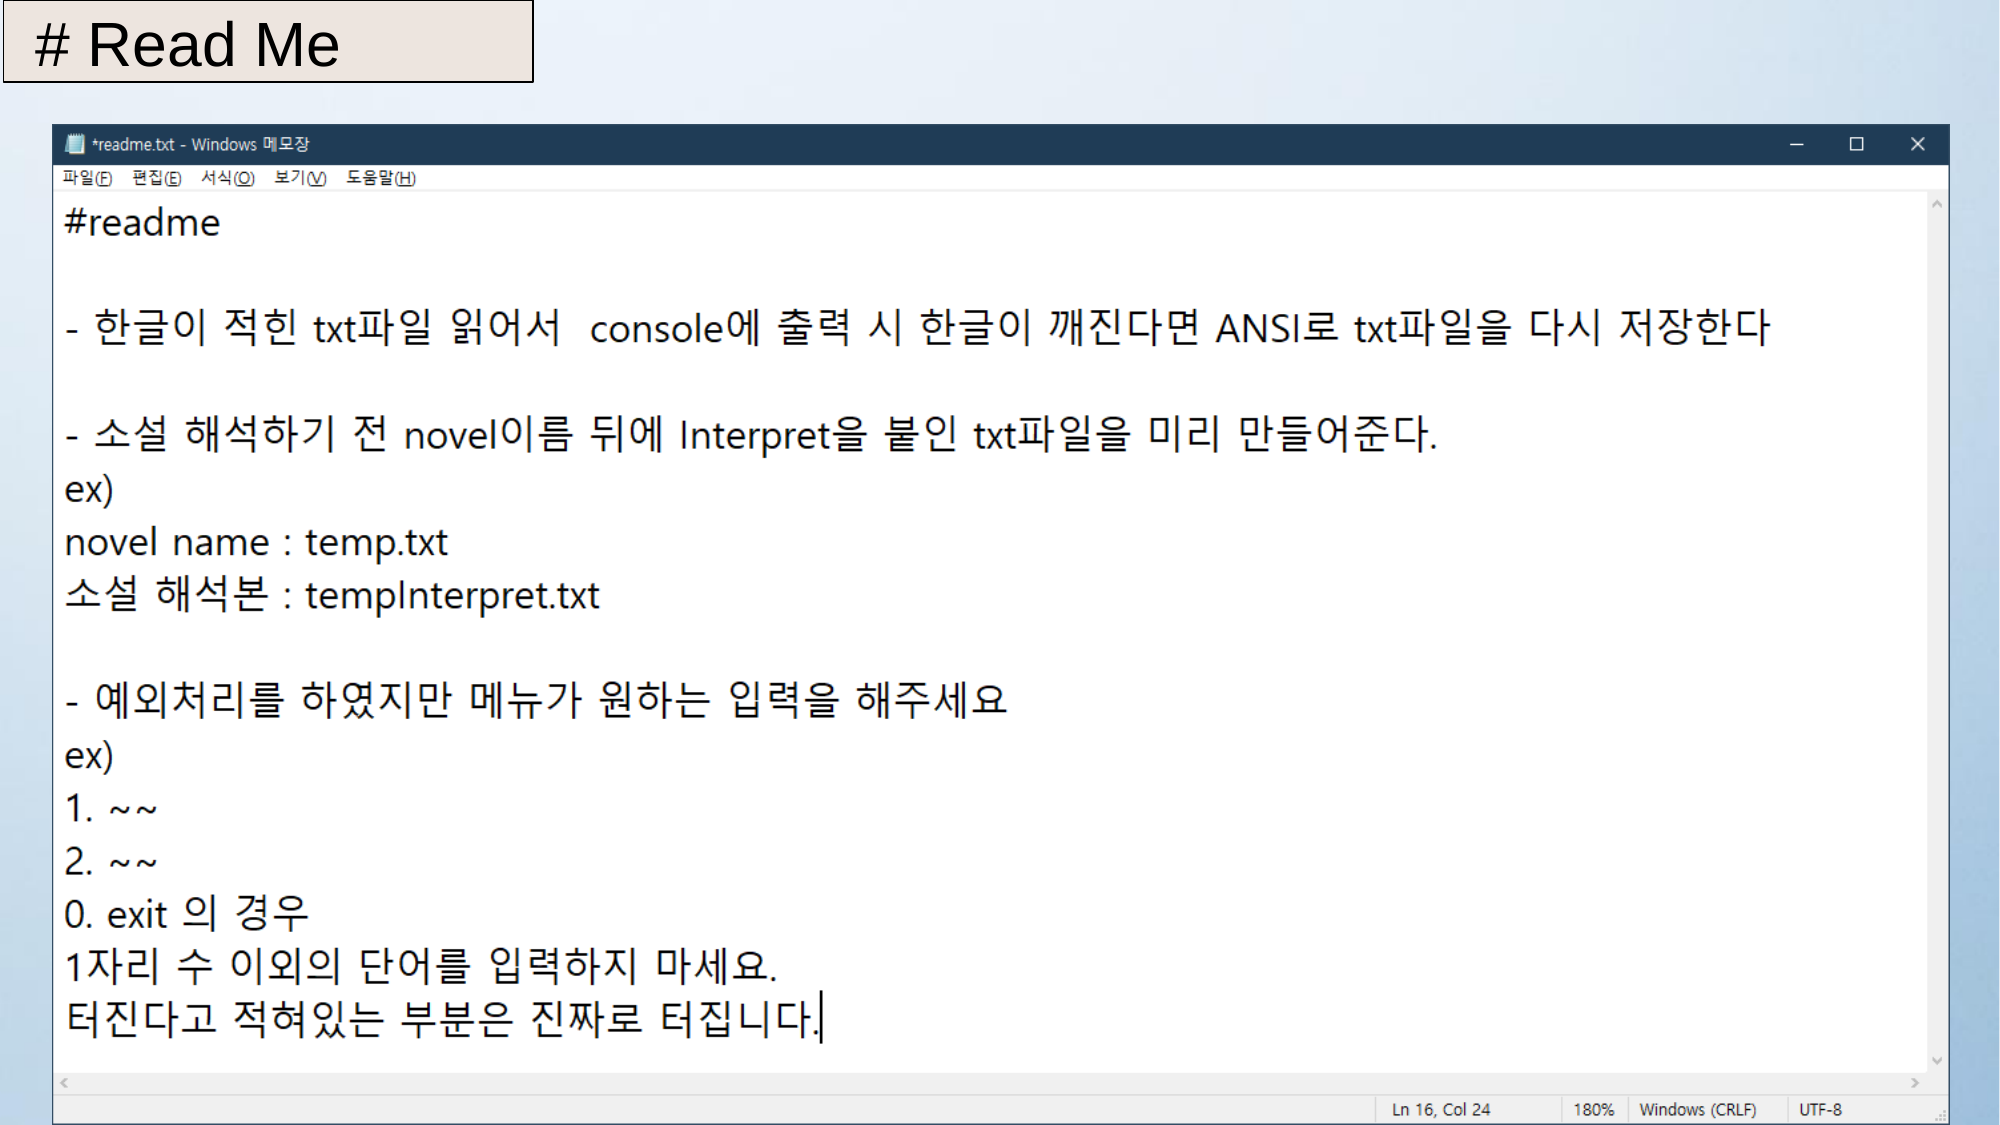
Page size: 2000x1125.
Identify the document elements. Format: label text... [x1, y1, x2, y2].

picture [0, 0, 2000, 1125]
text_box # Read Me [3, 0, 533, 82]
